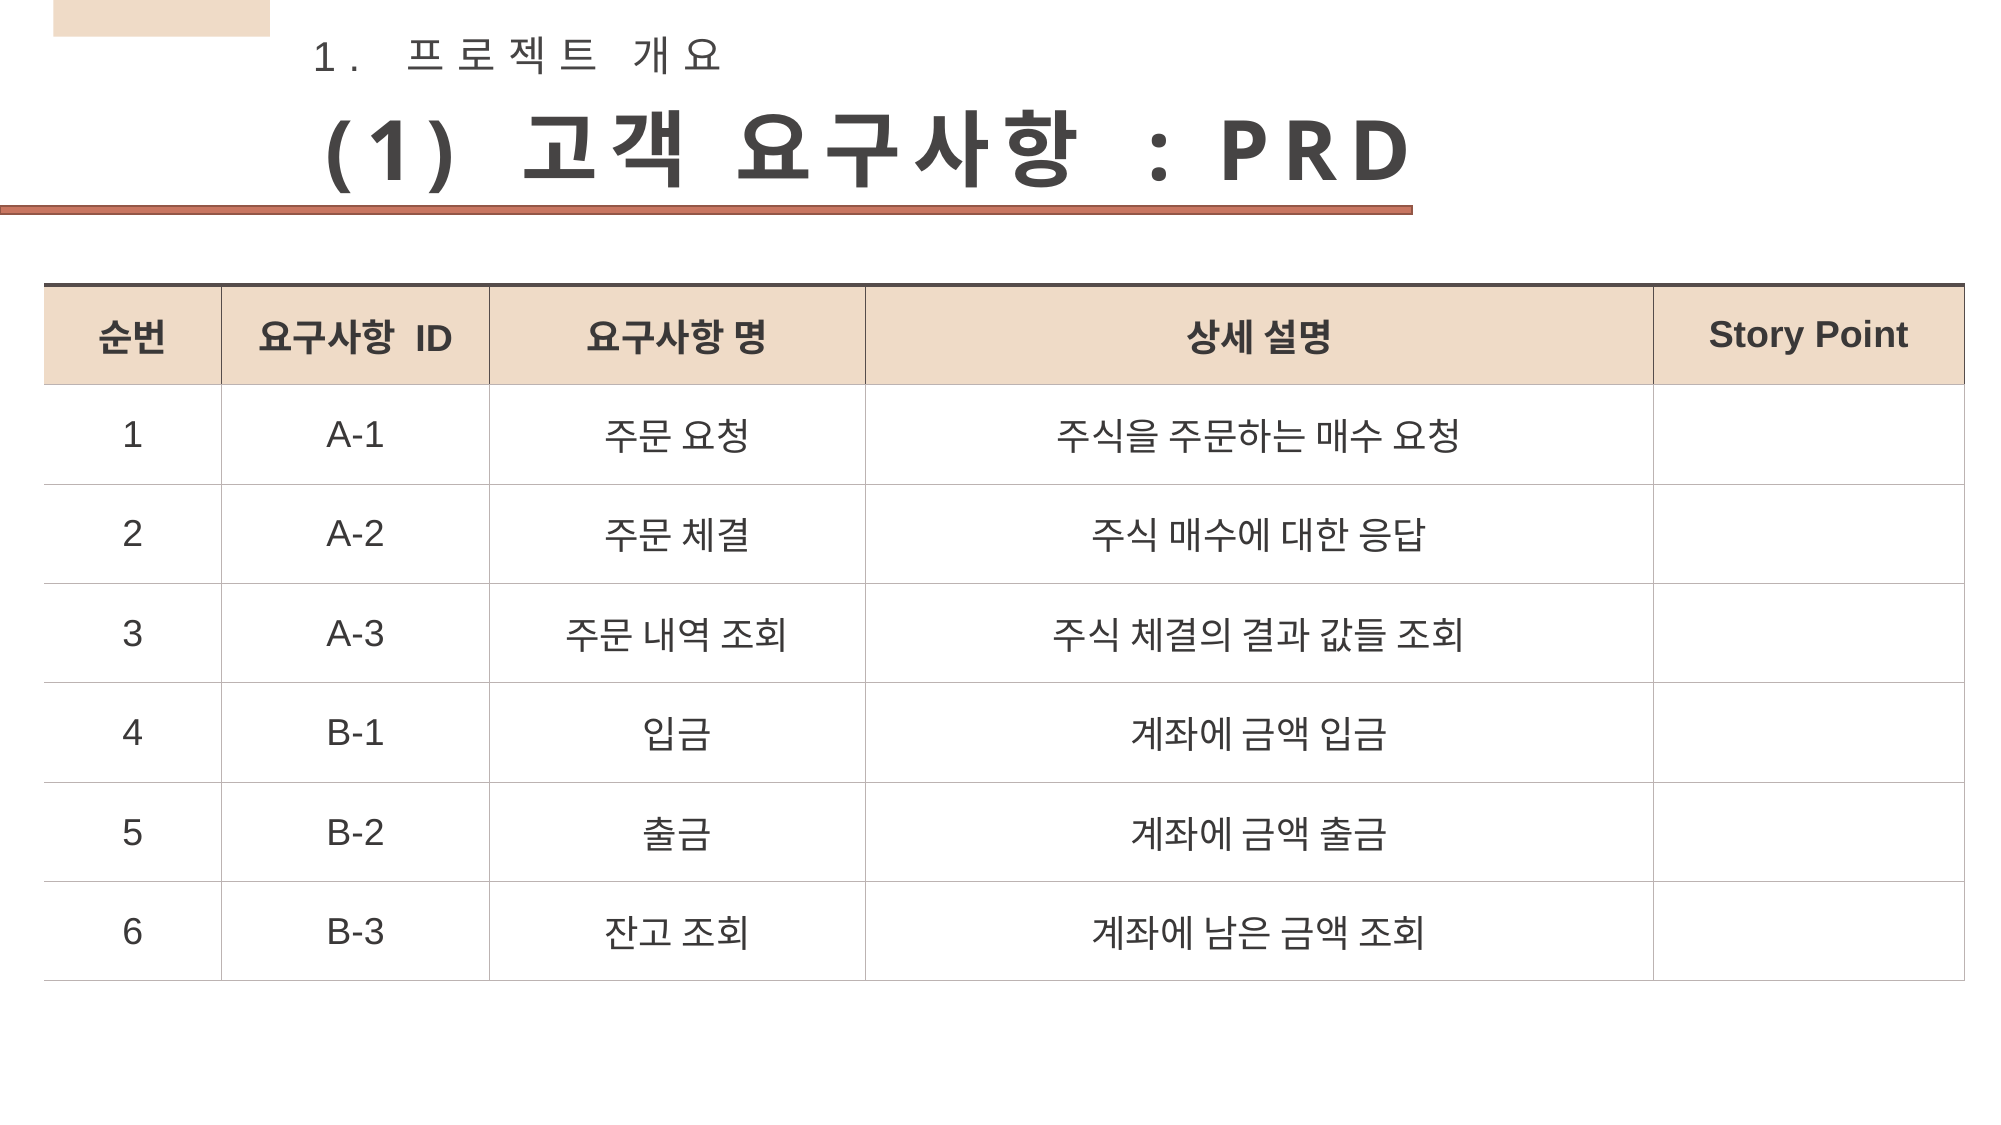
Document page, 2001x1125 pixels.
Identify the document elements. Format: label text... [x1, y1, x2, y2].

table_cell A-2 [222, 485, 489, 583]
table_cell 출금 [490, 783, 865, 881]
table_cell B-2 [222, 783, 489, 881]
table_header 요구사항 명 [490, 287, 865, 384]
text_box (1) 고객 요구사항 : PRD [310, 89, 1427, 205]
table_cell [1654, 882, 1964, 980]
table_cell 입금 [490, 683, 865, 782]
text_box [1225, 183, 1594, 283]
table_header 순번 [44, 287, 221, 384]
table_cell [1654, 783, 1964, 881]
table_cell 계좌에 남은 금액 조회 [866, 882, 1653, 980]
table_cell B-1 [222, 683, 489, 782]
table_cell 6 [44, 882, 221, 980]
table_cell 3 [44, 584, 221, 682]
table_cell 주문 요청 [490, 385, 865, 484]
table_header Story Point [1654, 287, 1964, 384]
table_cell [1654, 683, 1964, 782]
text_box [52, 0, 271, 38]
table_cell [1654, 485, 1964, 583]
table_cell [1654, 385, 1964, 484]
table_cell 1 [44, 385, 221, 484]
table_cell 잔고 조회 [490, 882, 865, 980]
table_cell 주문 체결 [490, 485, 865, 583]
table_cell 주식 매수에 대한 응답 [866, 485, 1653, 583]
text_box 1. 프로젝트 개요 [297, 22, 738, 88]
table_cell A-1 [222, 385, 489, 484]
table_cell 4 [44, 683, 221, 782]
table_cell 주식을 주문하는 매수 요청 [866, 385, 1653, 484]
table_cell 주식 체결의 결과 값들 조회 [866, 584, 1653, 682]
table_cell 5 [44, 783, 221, 881]
table_cell 계좌에 금액 입금 [866, 683, 1653, 782]
table_header 요구사항 ID [222, 287, 489, 384]
table_cell [1654, 584, 1964, 682]
table_cell B-3 [222, 882, 489, 980]
table_cell 계좌에 금액 출금 [866, 783, 1653, 881]
table_header 상세 설명 [866, 287, 1653, 384]
table_cell 주문 내역 조회 [490, 584, 865, 682]
table_cell A-3 [222, 584, 489, 682]
table_cell 2 [44, 485, 221, 583]
